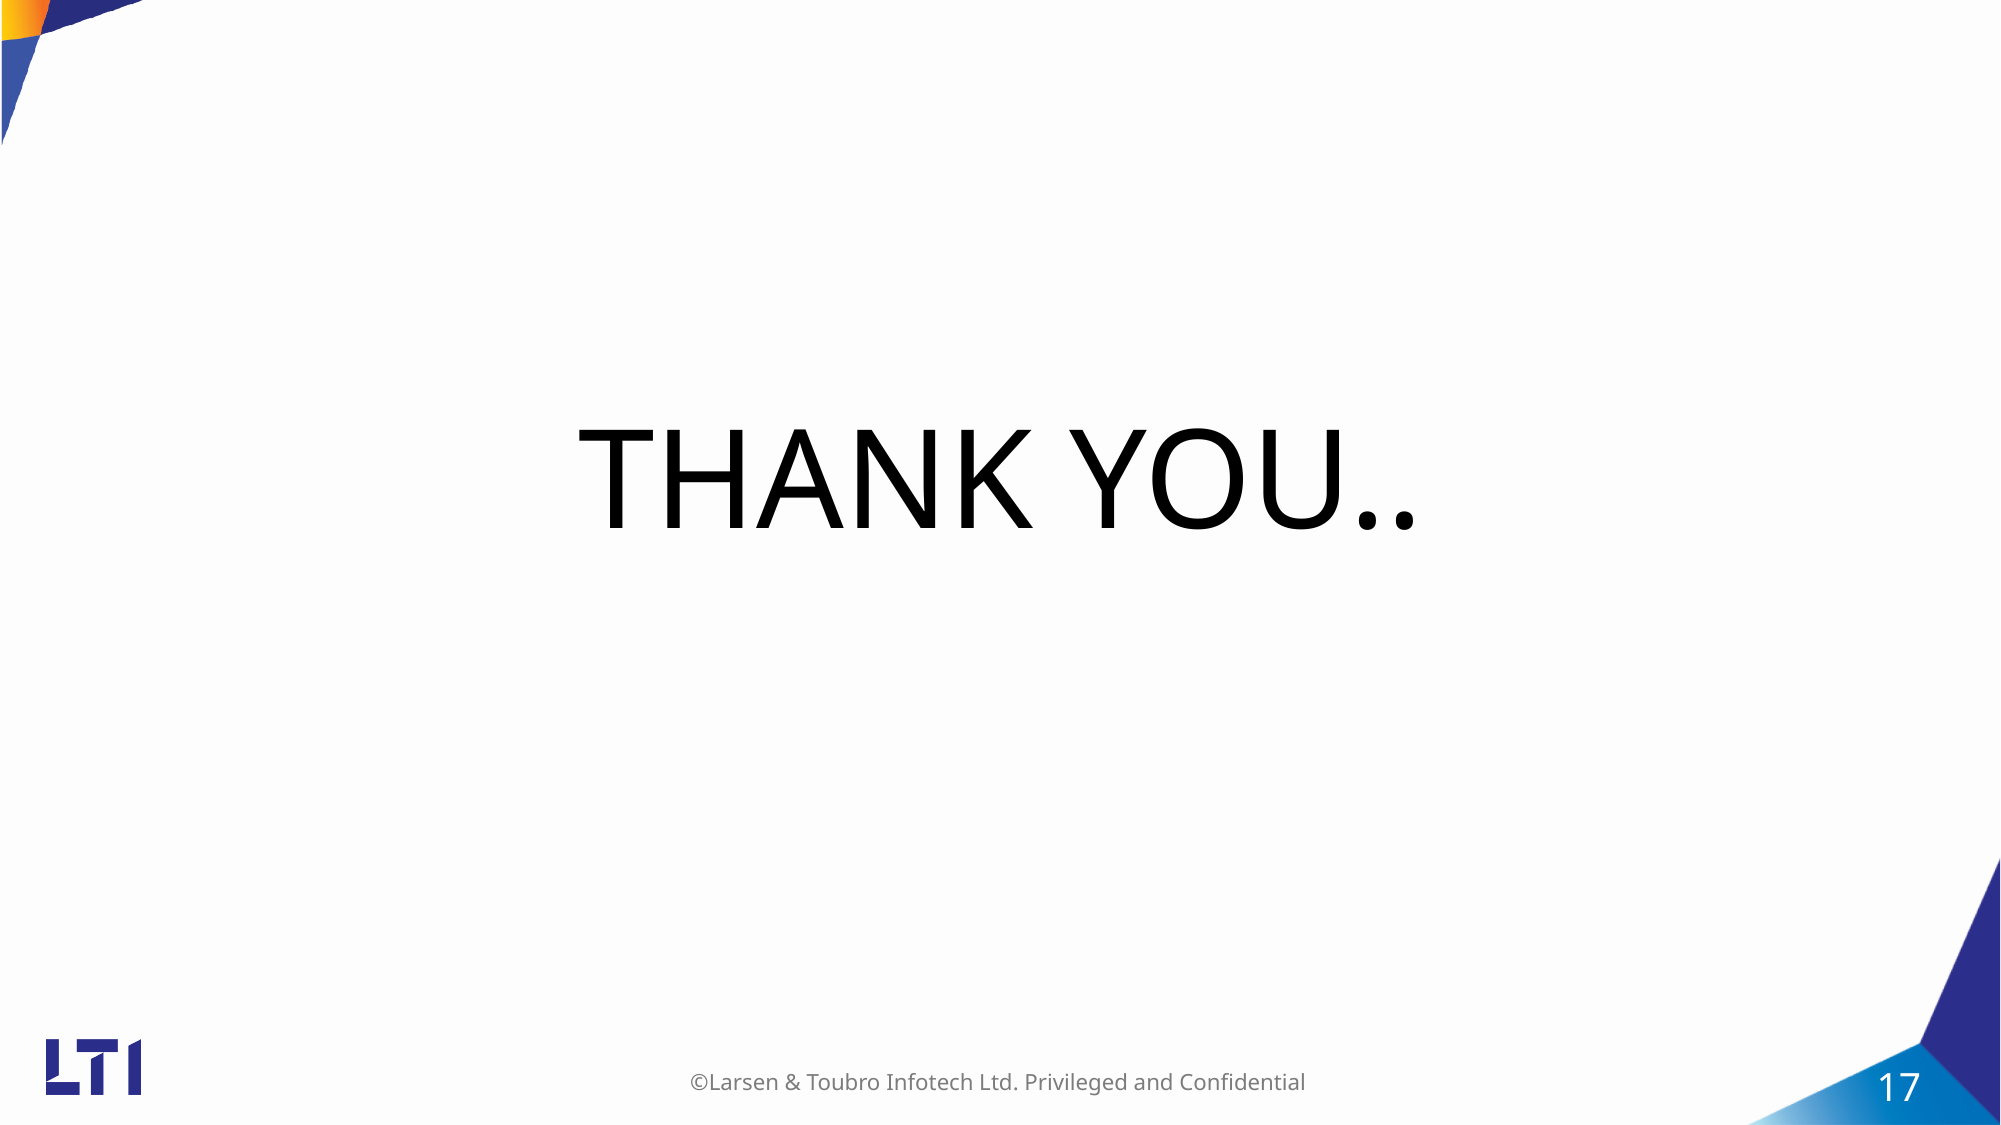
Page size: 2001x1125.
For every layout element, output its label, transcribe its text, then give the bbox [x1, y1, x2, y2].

picture [46, 1039, 141, 1095]
picture [0, 0, 147, 145]
list THANK YOU.. [578, 390, 2000, 1125]
